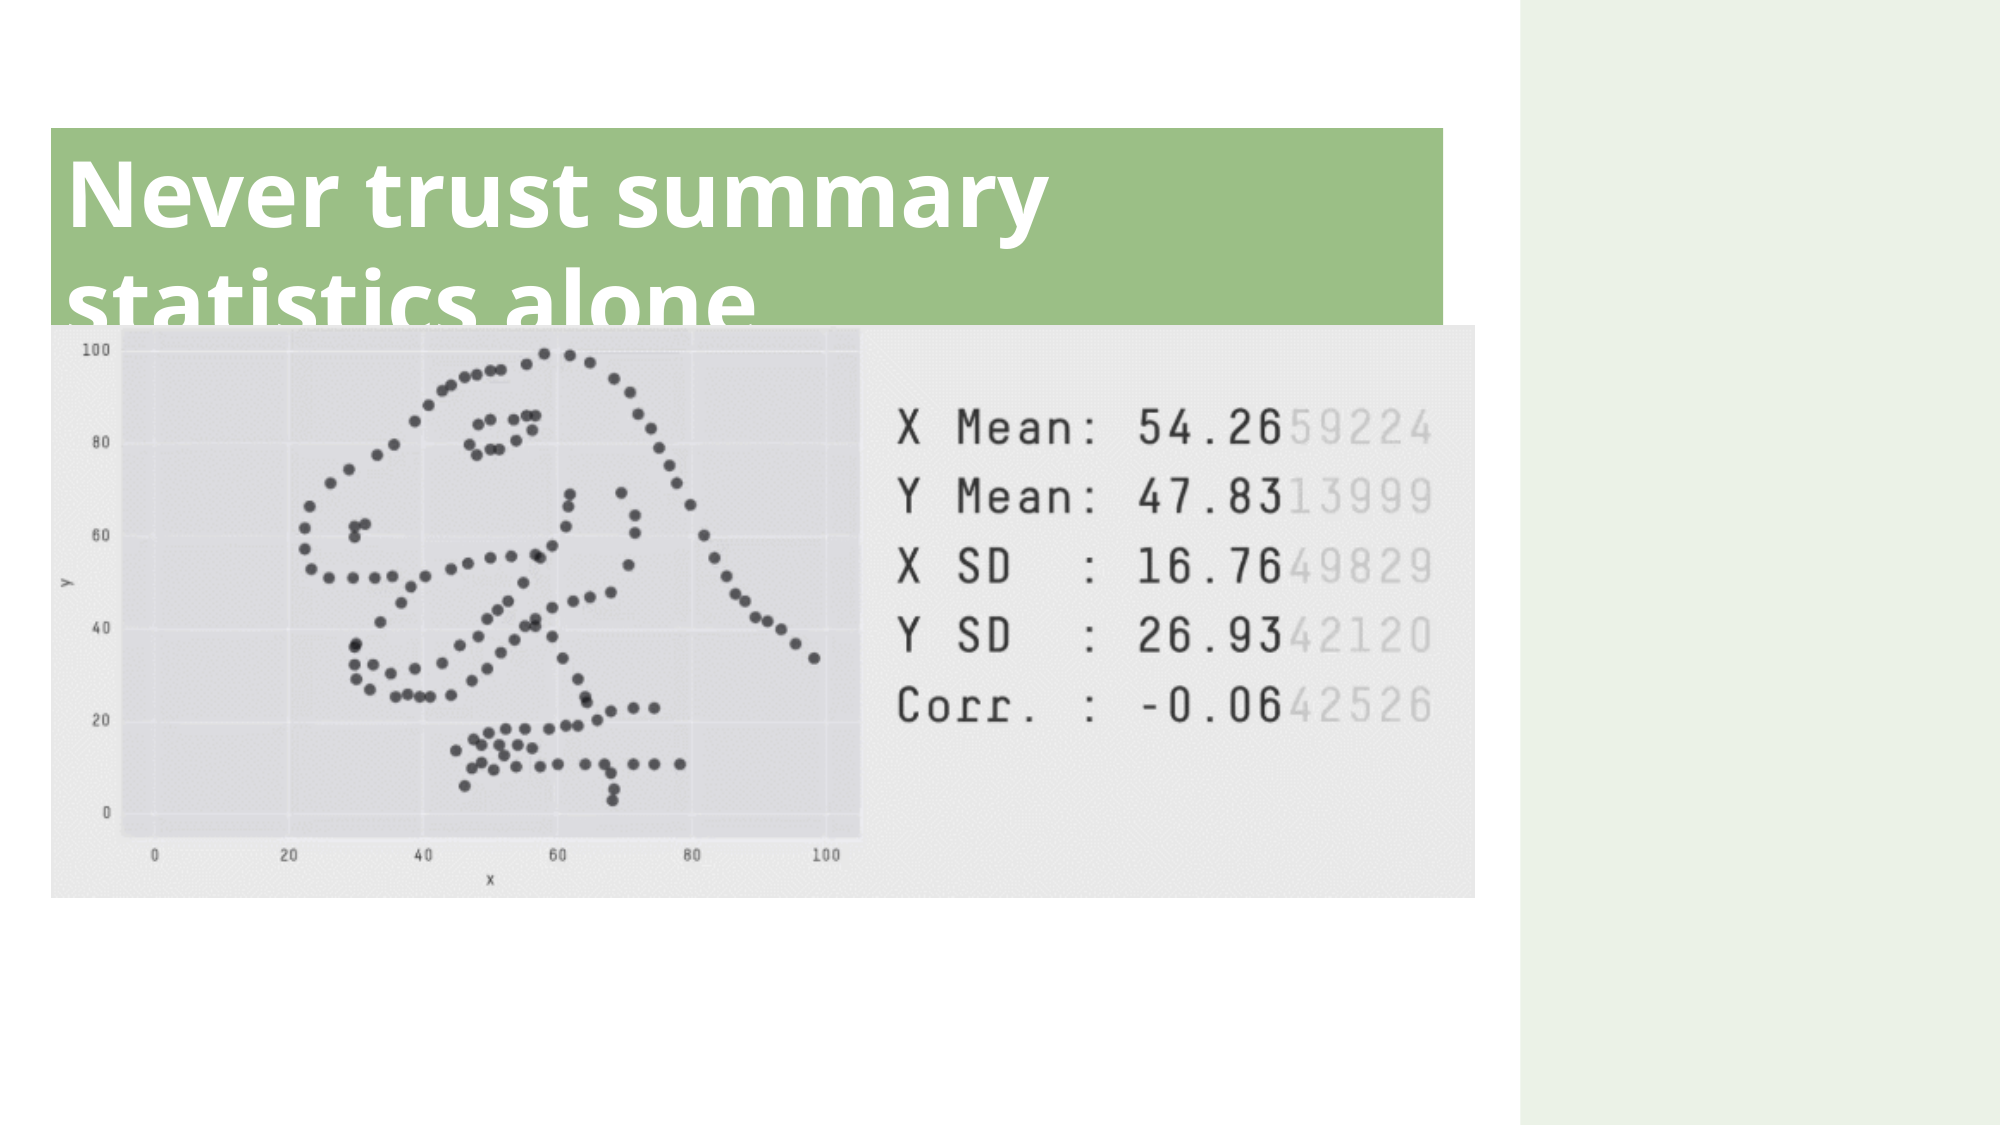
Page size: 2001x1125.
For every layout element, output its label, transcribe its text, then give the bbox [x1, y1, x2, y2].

picture [51, 325, 1475, 898]
text_box [1519, 0, 2000, 1125]
text_box Never trust summary statistics alone [51, 128, 1444, 325]
